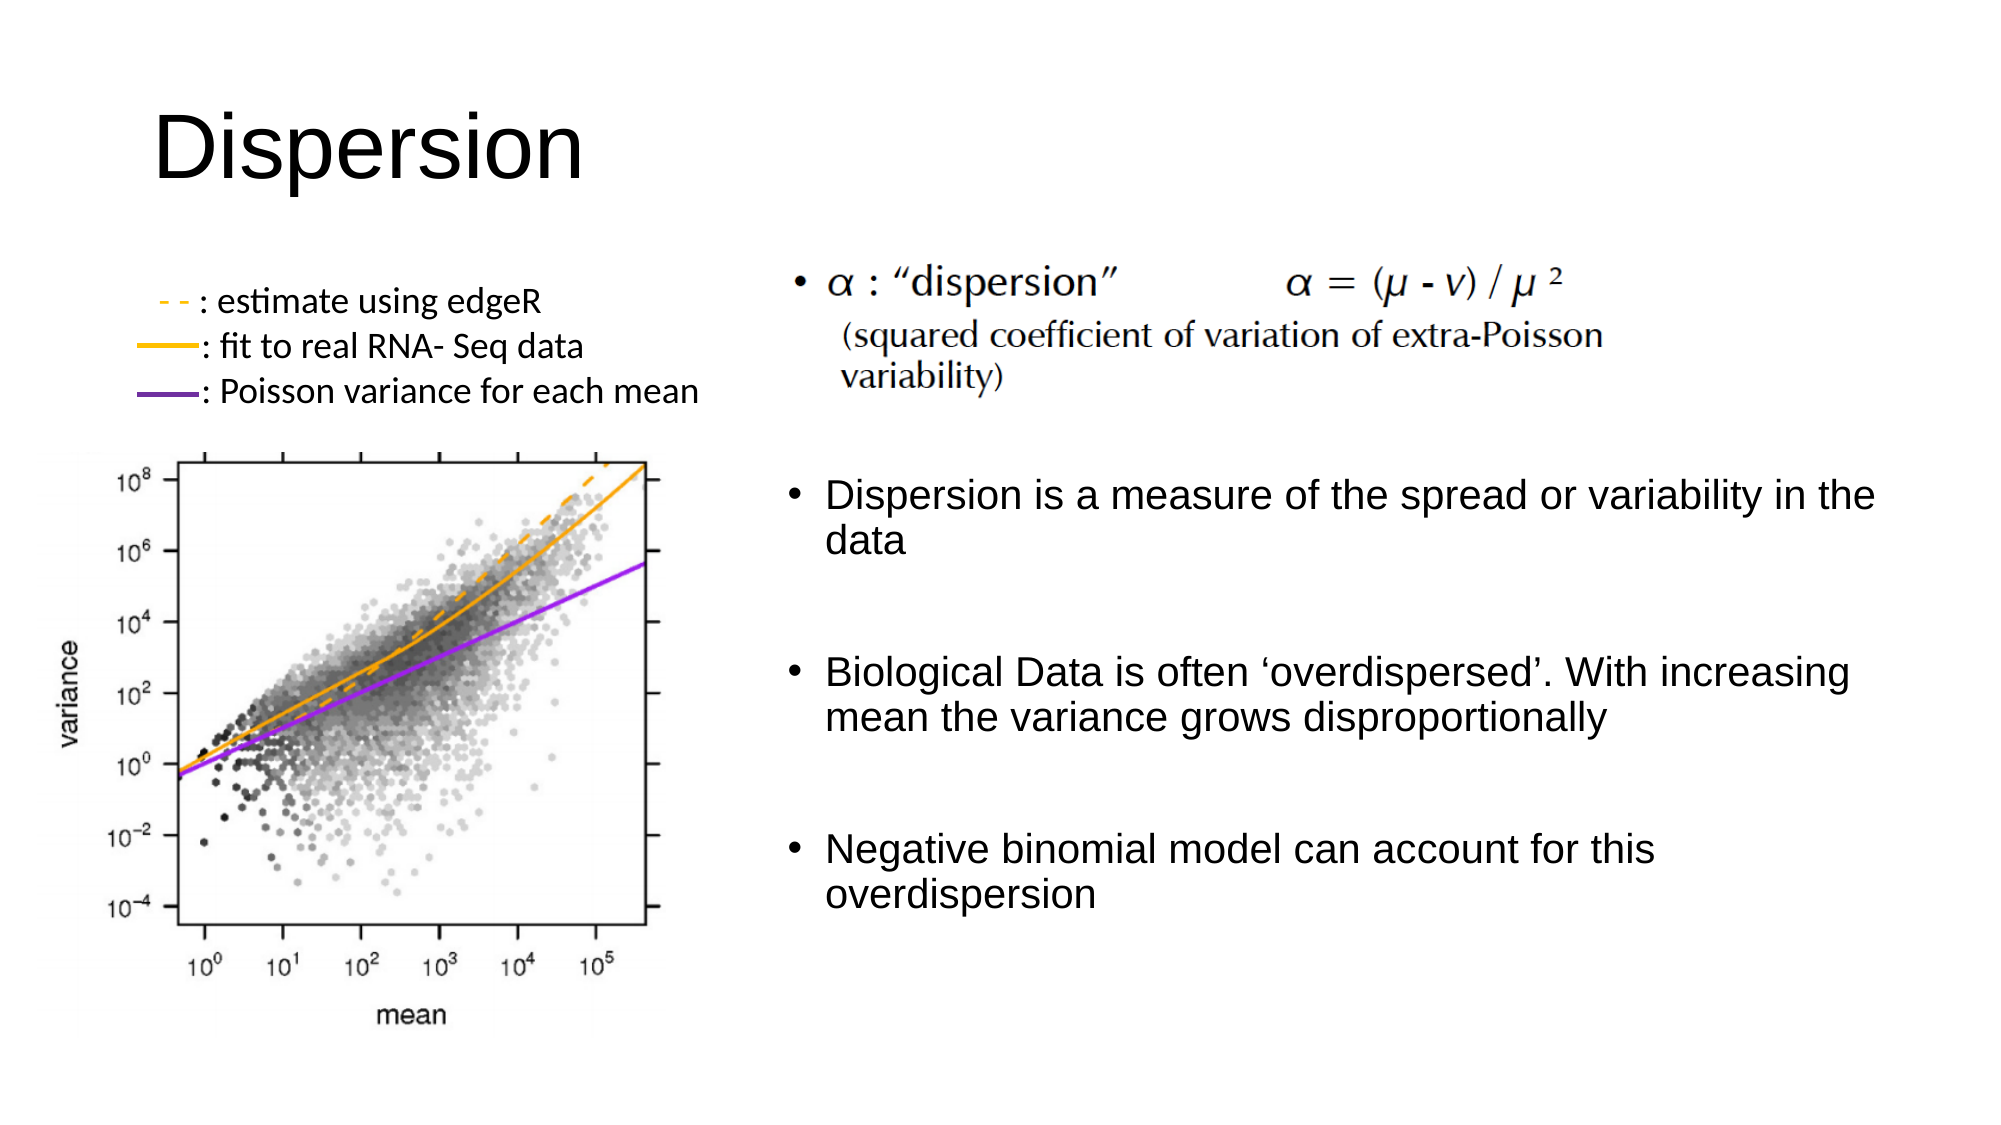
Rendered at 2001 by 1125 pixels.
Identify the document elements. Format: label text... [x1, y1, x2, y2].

picture [772, 238, 1644, 412]
picture [37, 452, 666, 1038]
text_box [137, 268, 773, 466]
list Dispersion is a measure of the spread or variability in the data Biological Data is often ‘overdispersed’. With increasing mean the variance grows disproportionally Negative binomial model can account for this overdispersion [772, 465, 1925, 1066]
title Dispersion [137, 59, 1863, 239]
